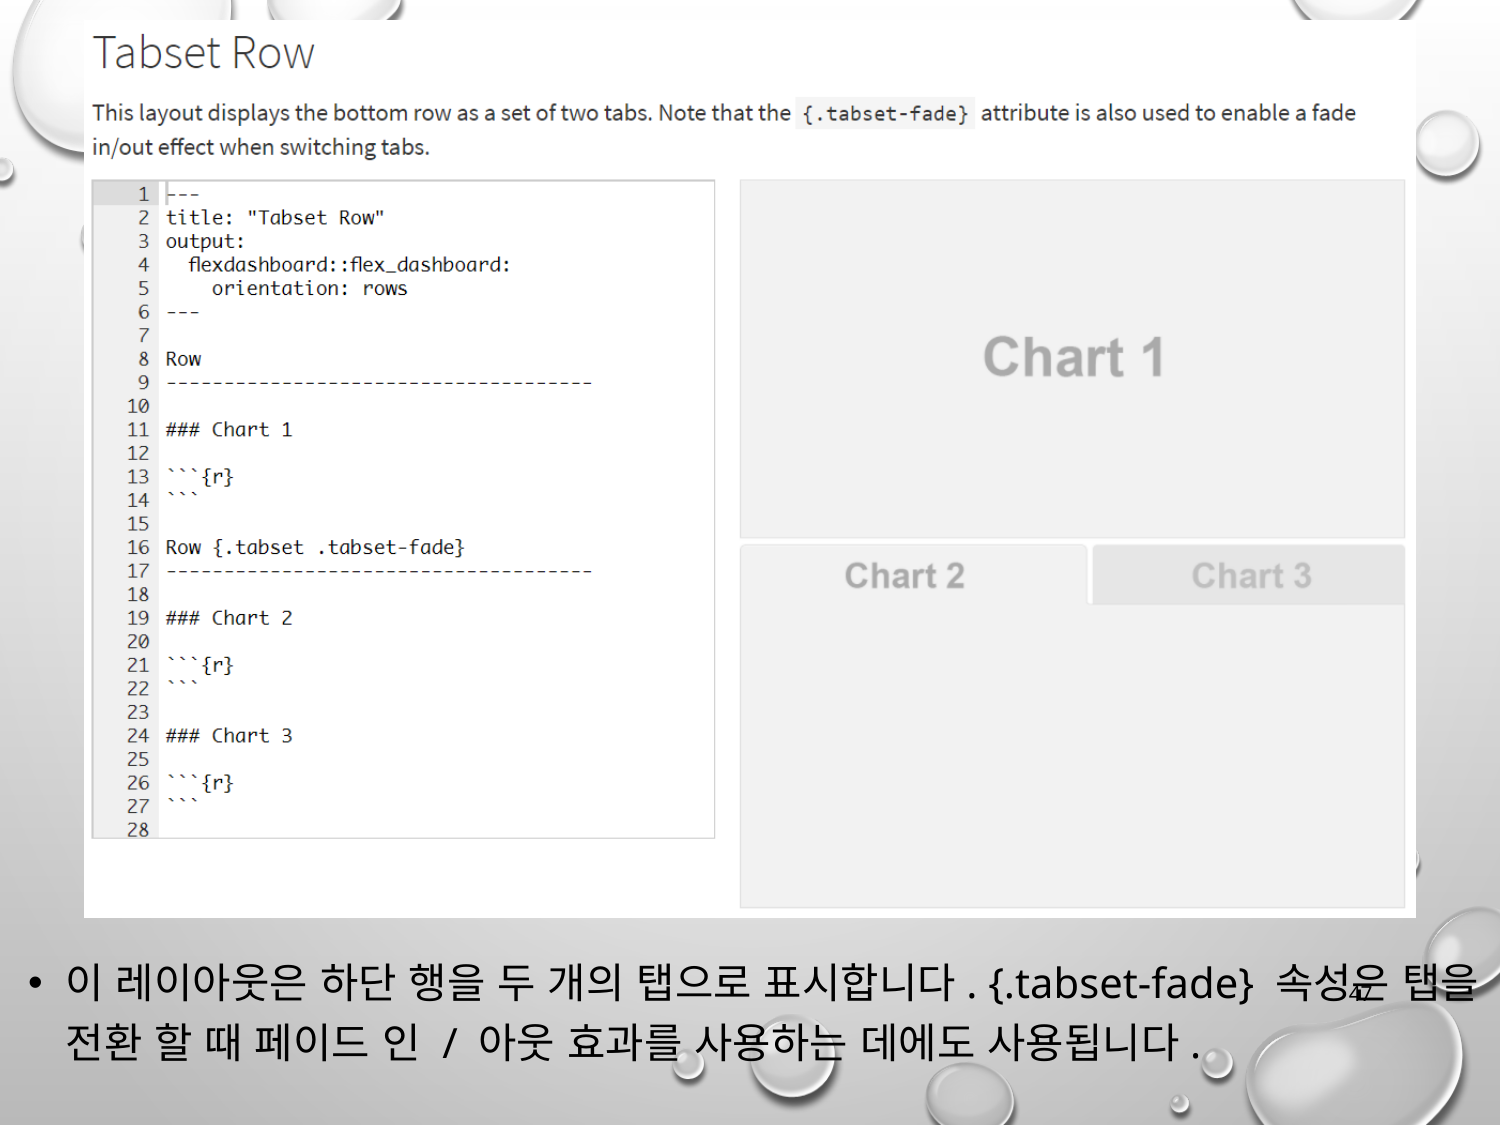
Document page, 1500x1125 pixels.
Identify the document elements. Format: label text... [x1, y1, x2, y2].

list 이 레이아웃은 하단 행을 두 개의 탭으로 표시합니다. {.tabset-fade} 속성은 탭을 전환 할 때 페이드 인 / 아웃 효과를 사용하는 데에도 사용됩니다. [13, 939, 1500, 1113]
picture [0, 0, 1500, 1125]
